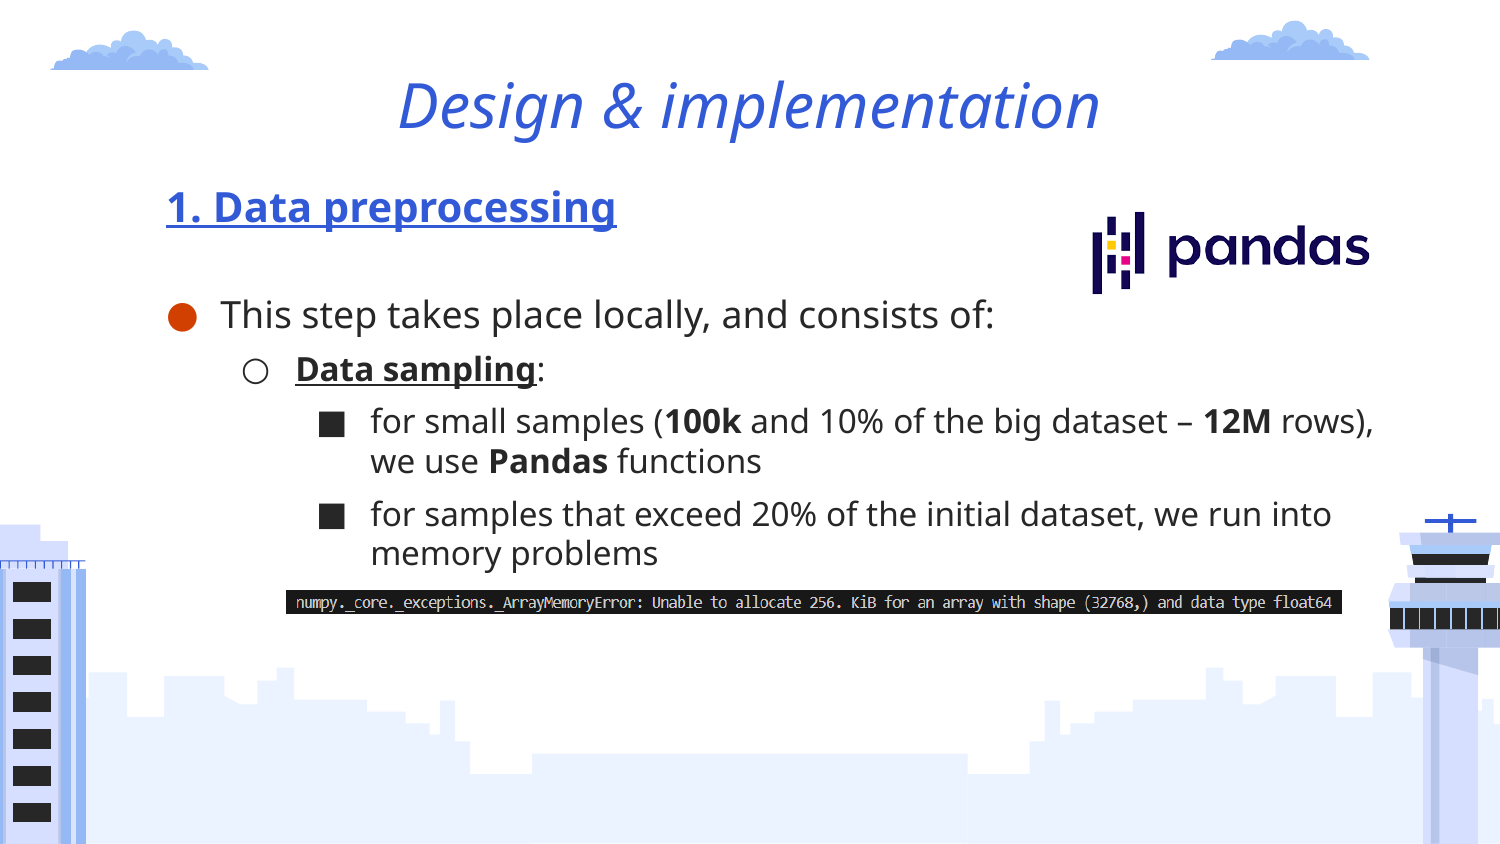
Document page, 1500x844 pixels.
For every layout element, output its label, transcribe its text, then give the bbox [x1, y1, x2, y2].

title Design & implementation [118, 60, 1382, 150]
picture [1079, 191, 1383, 315]
list 1. Data preprocessing This step takes place locally, and consists of: Data sampling: for small samples (100k and 10% of the big dataset – 12M rows), we use Pandas functions for samples that exceed 20% of the initial dataset, we run into memory problems [130, 165, 1395, 755]
picture [286, 590, 1342, 615]
